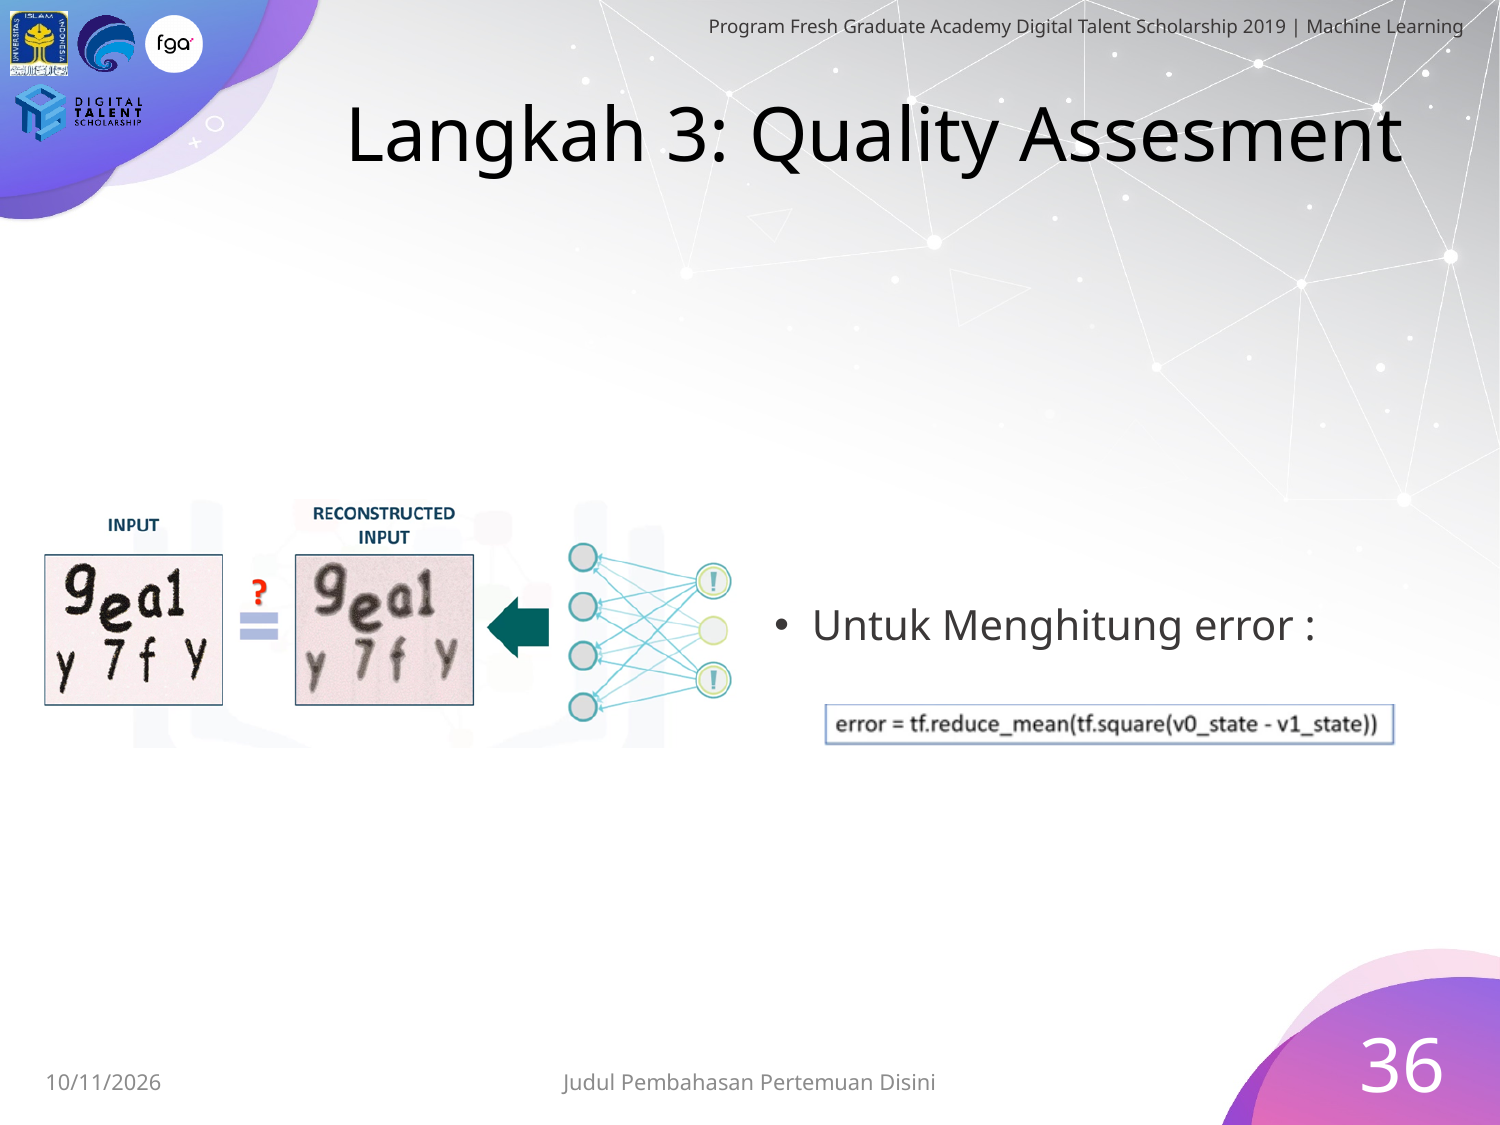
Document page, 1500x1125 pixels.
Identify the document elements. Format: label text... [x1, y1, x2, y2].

picture [0, 0, 1500, 1125]
slide_number 36 [1327, 1023, 1478, 1114]
list Untuk Menghitung error : [759, 234, 1478, 1014]
title Langkah 3: Quality Assesment [271, 67, 1478, 206]
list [30, 499, 741, 748]
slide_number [30, 1053, 272, 1114]
footer Judul Pembahasan Pertemuan Disini [382, 1053, 1118, 1114]
